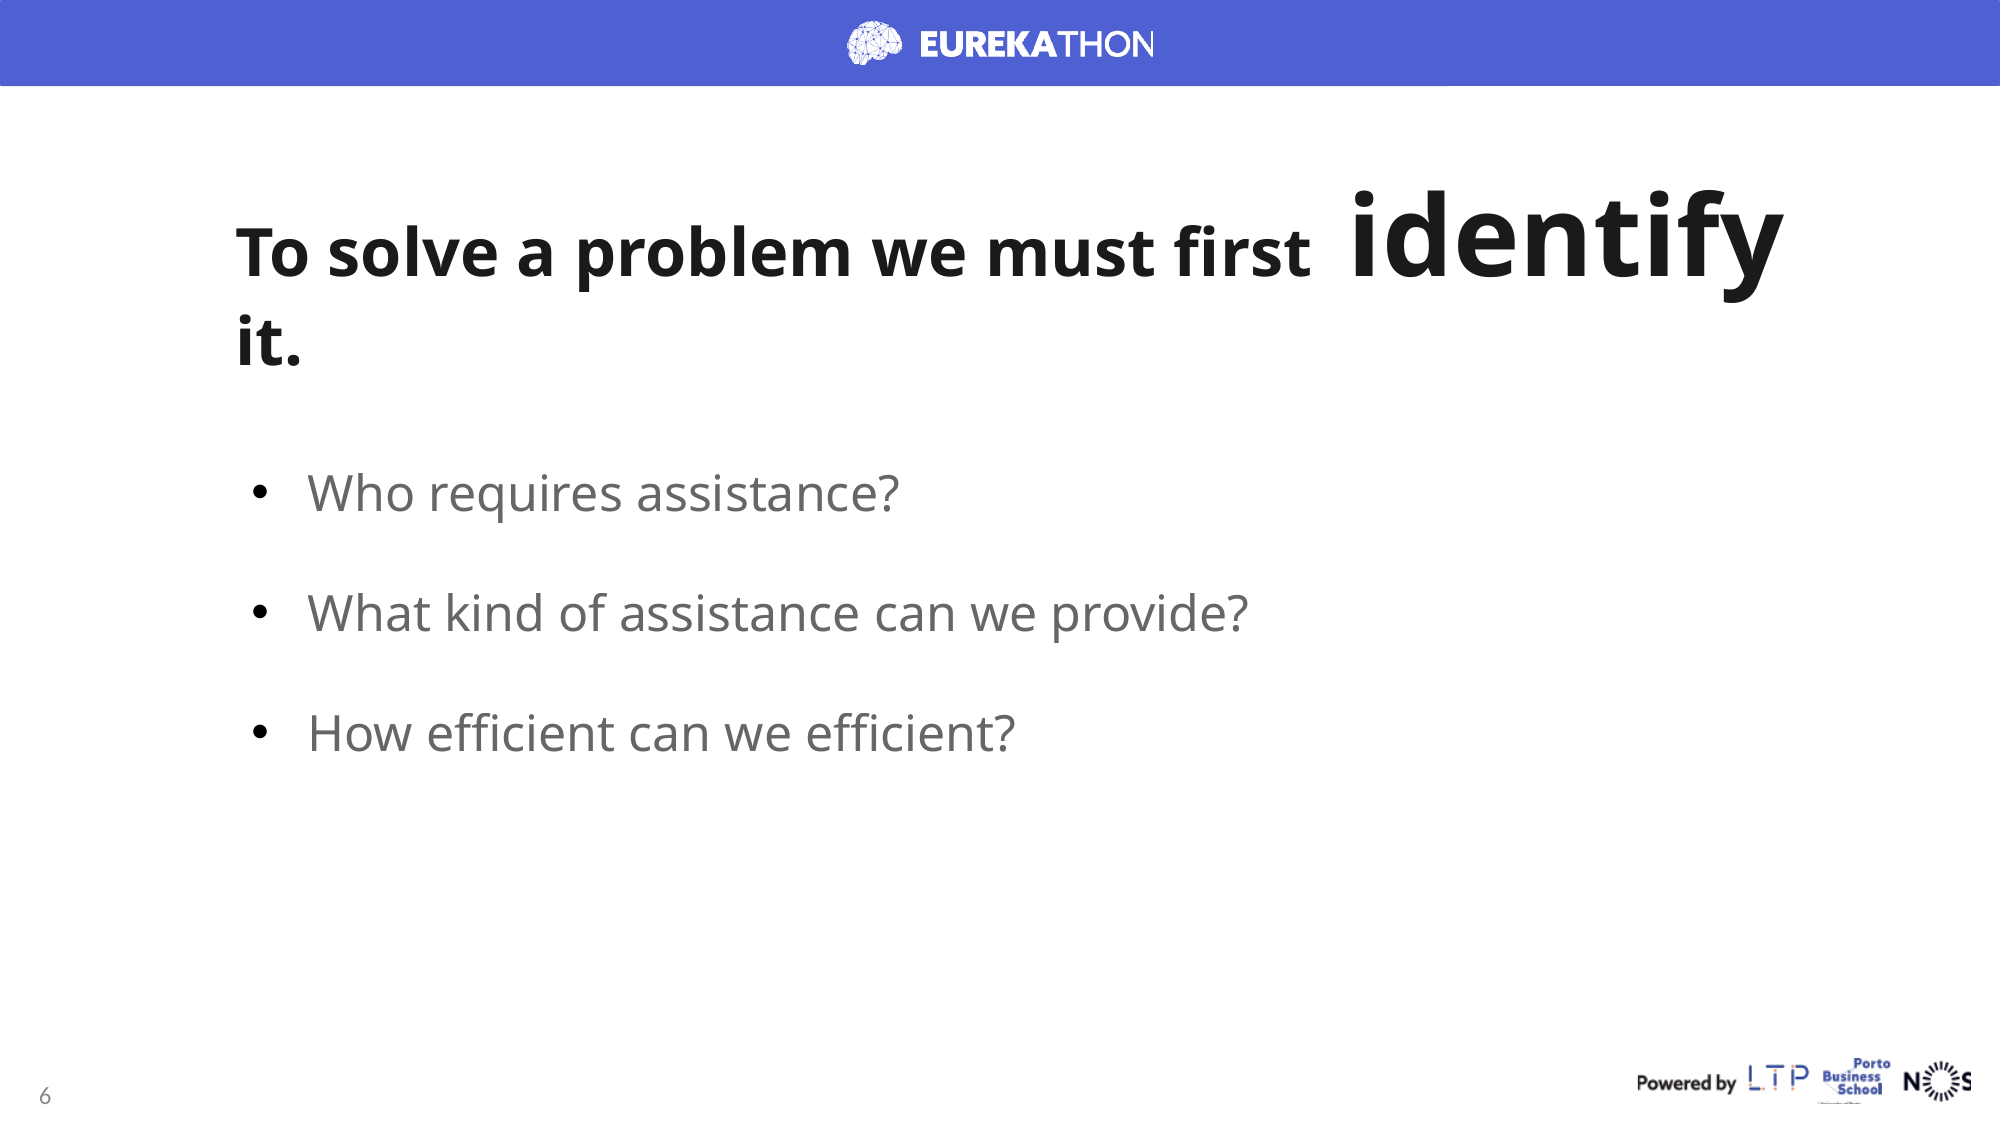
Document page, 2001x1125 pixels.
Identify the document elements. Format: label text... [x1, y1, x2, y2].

text_box [0, 0, 2000, 87]
picture [846, 21, 1153, 65]
slide_number 6 [0, 1065, 67, 1125]
text_box To solve a problem we must first identify it. [220, 156, 1868, 387]
picture [1637, 1058, 1971, 1104]
text_box Who requires assistance? What kind of assistance can we provide? How efficient can we efficient? [236, 394, 1901, 770]
